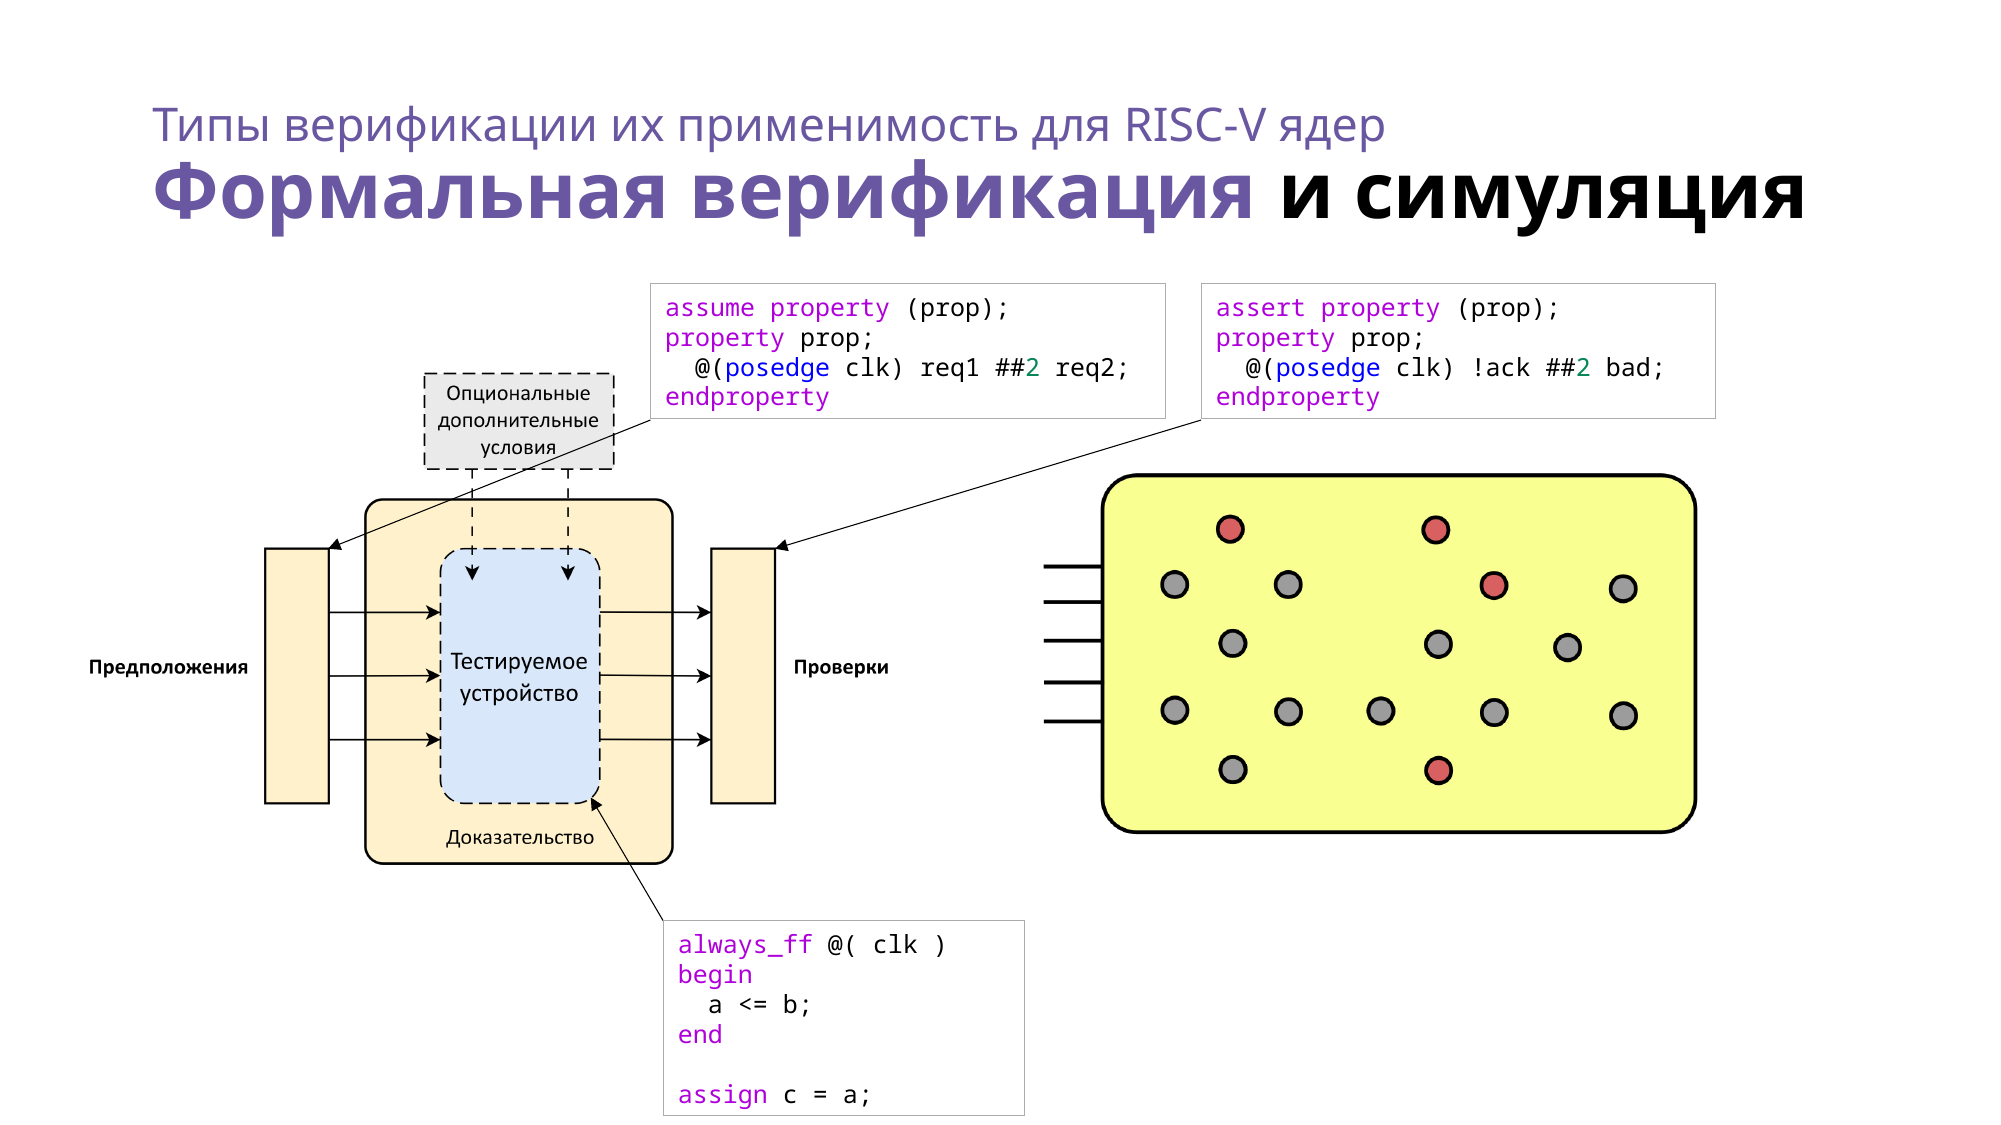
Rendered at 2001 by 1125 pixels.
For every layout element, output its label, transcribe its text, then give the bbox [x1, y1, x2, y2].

picture [87, 371, 937, 1017]
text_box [590, 797, 664, 921]
text_box assume property (prop); property prop; @(posedge clk) req1 ##2 req2; endproperty [650, 283, 1166, 419]
text_box always_ff @( clk ) begin a <= b; end assign c = a; [663, 920, 999, 1116]
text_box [328, 420, 651, 549]
picture [999, 423, 2000, 1125]
text_box assert property (prop); property prop; @(posedge clk) !ack ##2 bad; endproperty [1201, 283, 1716, 419]
title Типы верификации их применимость для RISC-V ядер Формальная верификация и симуляция [137, 59, 1863, 278]
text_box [774, 420, 1201, 549]
